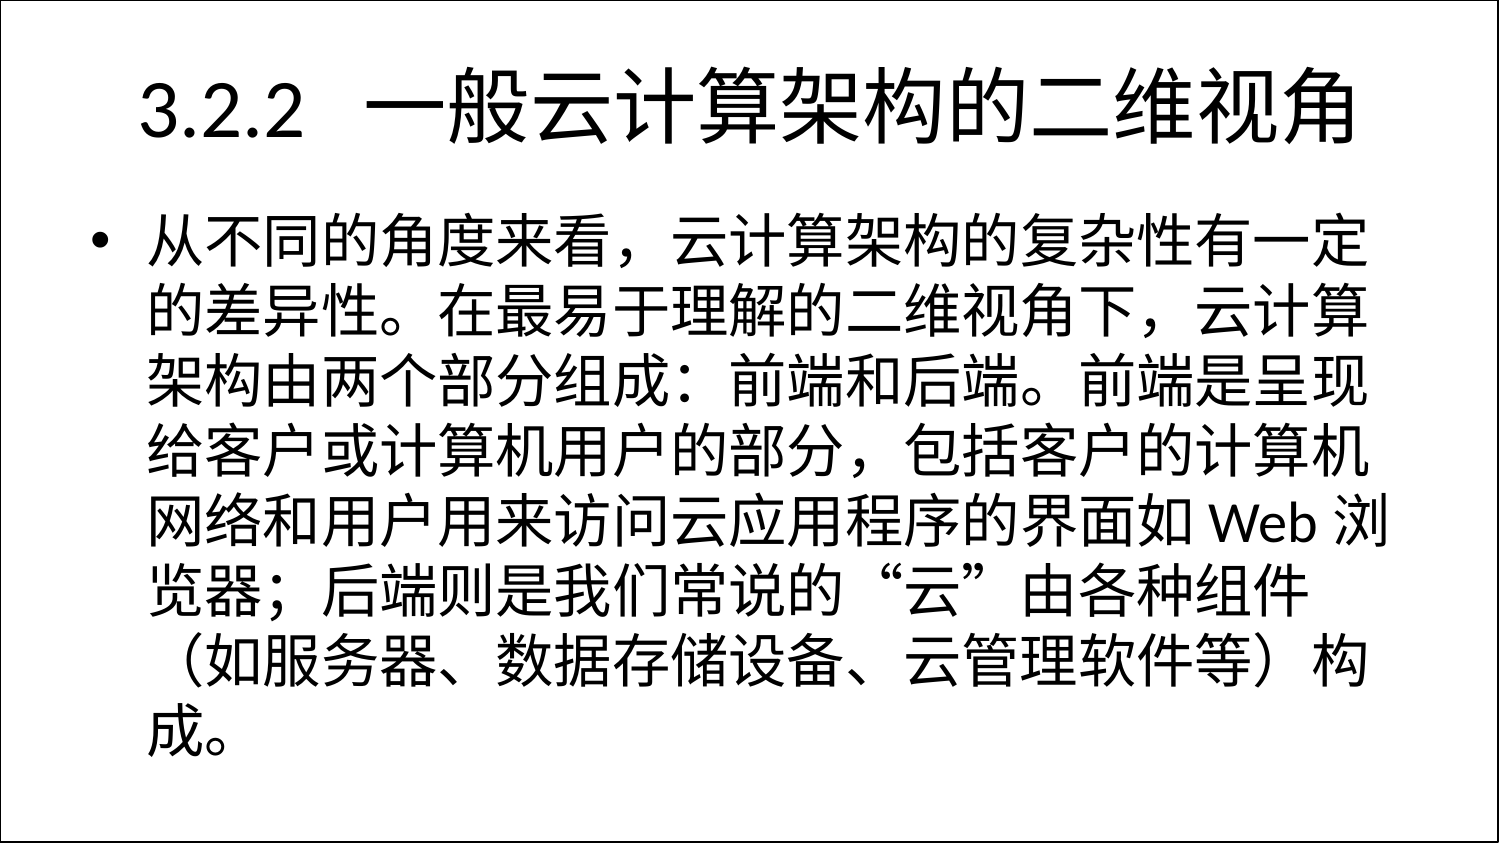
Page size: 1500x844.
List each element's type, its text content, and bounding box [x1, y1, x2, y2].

list 从不同的角度来看，云计算架构的复杂性有一定的差异性。在最易于理解的二维视角下，云计算架构由两个部分组成：前端和后端。前端是呈现给客户或计算机用户的部分，包括客户的计算机网络和用户用来访问云应用程序的界面如Web浏览器；后端则是我们常说的“云”由各种组件（如服务器、数据存储设备、云管理软件等）构成。 [75, 196, 1425, 754]
title 3.2.2 一般云计算架构的二维视角 [75, 33, 1425, 175]
